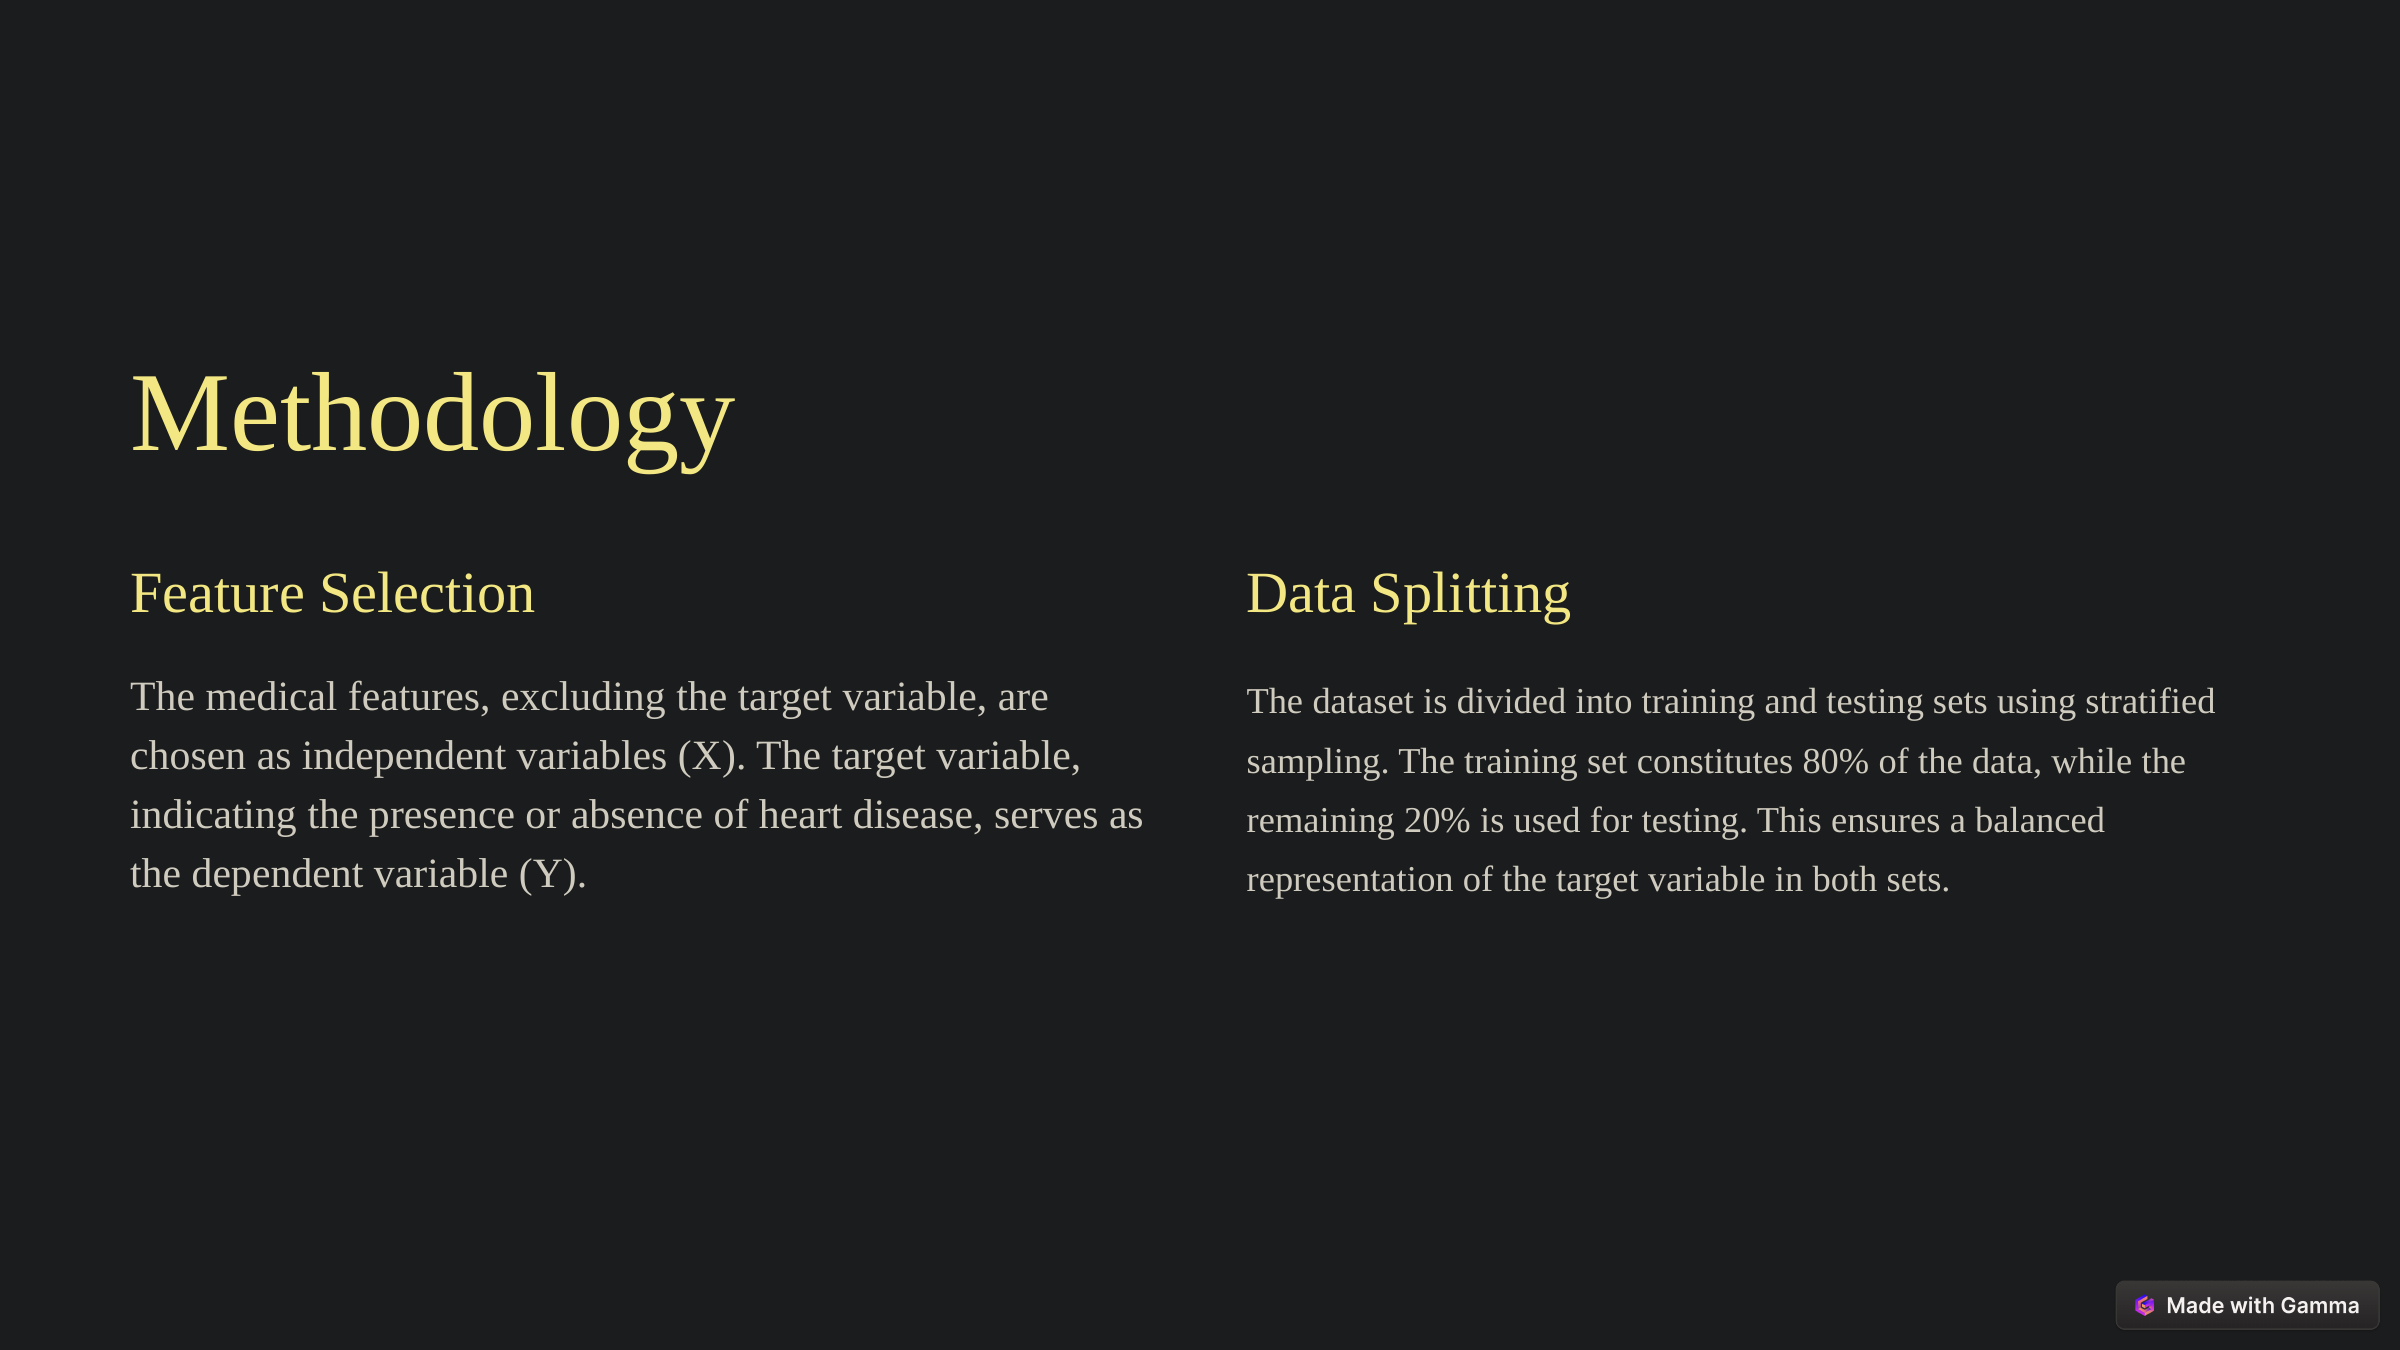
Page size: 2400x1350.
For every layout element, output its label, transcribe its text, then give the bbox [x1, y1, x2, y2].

text_box The dataset is divided into training and testing sets using stratified sampling. The training set constitutes 80% of the data, while the remaining 20% is used for testing. This ensures a balanced representation of the target variable in both sets. [1246, 661, 2271, 960]
text_box Methodology [130, 357, 1061, 474]
picture [2106, 1271, 2389, 1339]
text_box Feature Selection [130, 566, 686, 625]
text_box Data Splitting [1246, 566, 1712, 625]
text_box The medical features, excluding the target variable, are chosen as independent variables (X). The target variable, indicating the presence or absence of heart disease, serves as the dependent variable (Y). [130, 658, 1155, 897]
